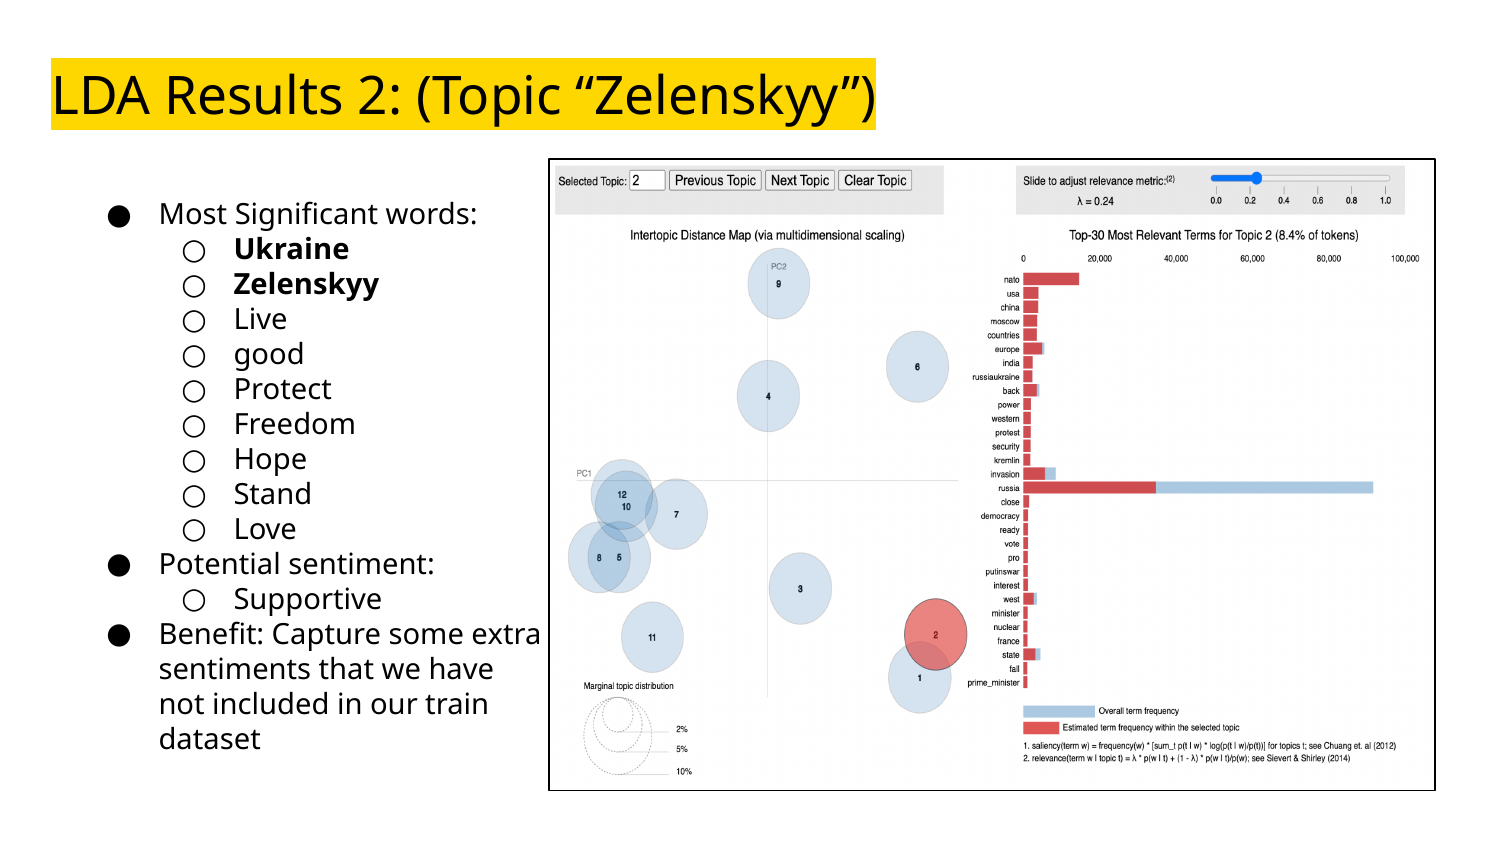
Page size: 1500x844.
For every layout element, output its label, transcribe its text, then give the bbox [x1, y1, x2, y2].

picture [549, 159, 1435, 791]
title LDA Results 2: (Topic “Zelenskyy”) [36, 46, 1435, 141]
text_box Most Significant words: Ukraine Zelenskyy Live good Protect Freedom Hope Stand Love Potential sentiment: Supportive Benefit: Capture some extra sentiments that we have not included in our train dataset [68, 180, 544, 770]
